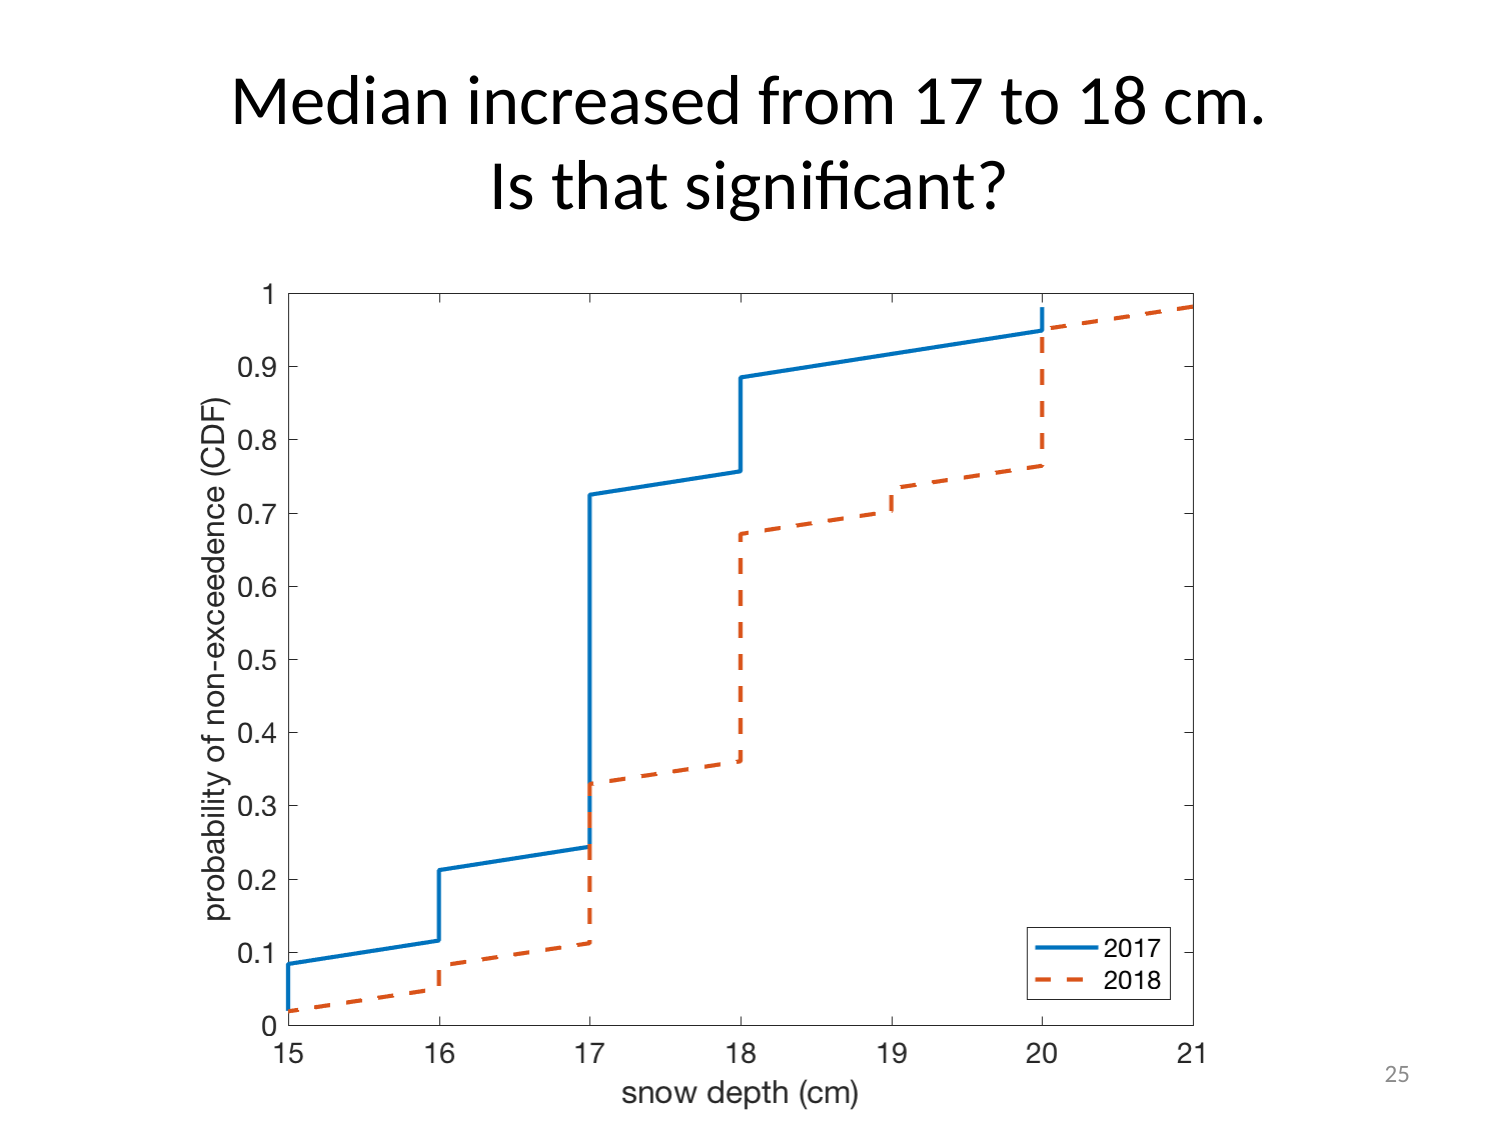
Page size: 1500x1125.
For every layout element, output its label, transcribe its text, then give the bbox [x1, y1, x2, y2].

picture [136, 275, 1305, 1125]
title Median increased from 17 to 18 cm. Is that significant? [75, 45, 1425, 233]
slide_number 25 [1309, 1042, 1425, 1103]
